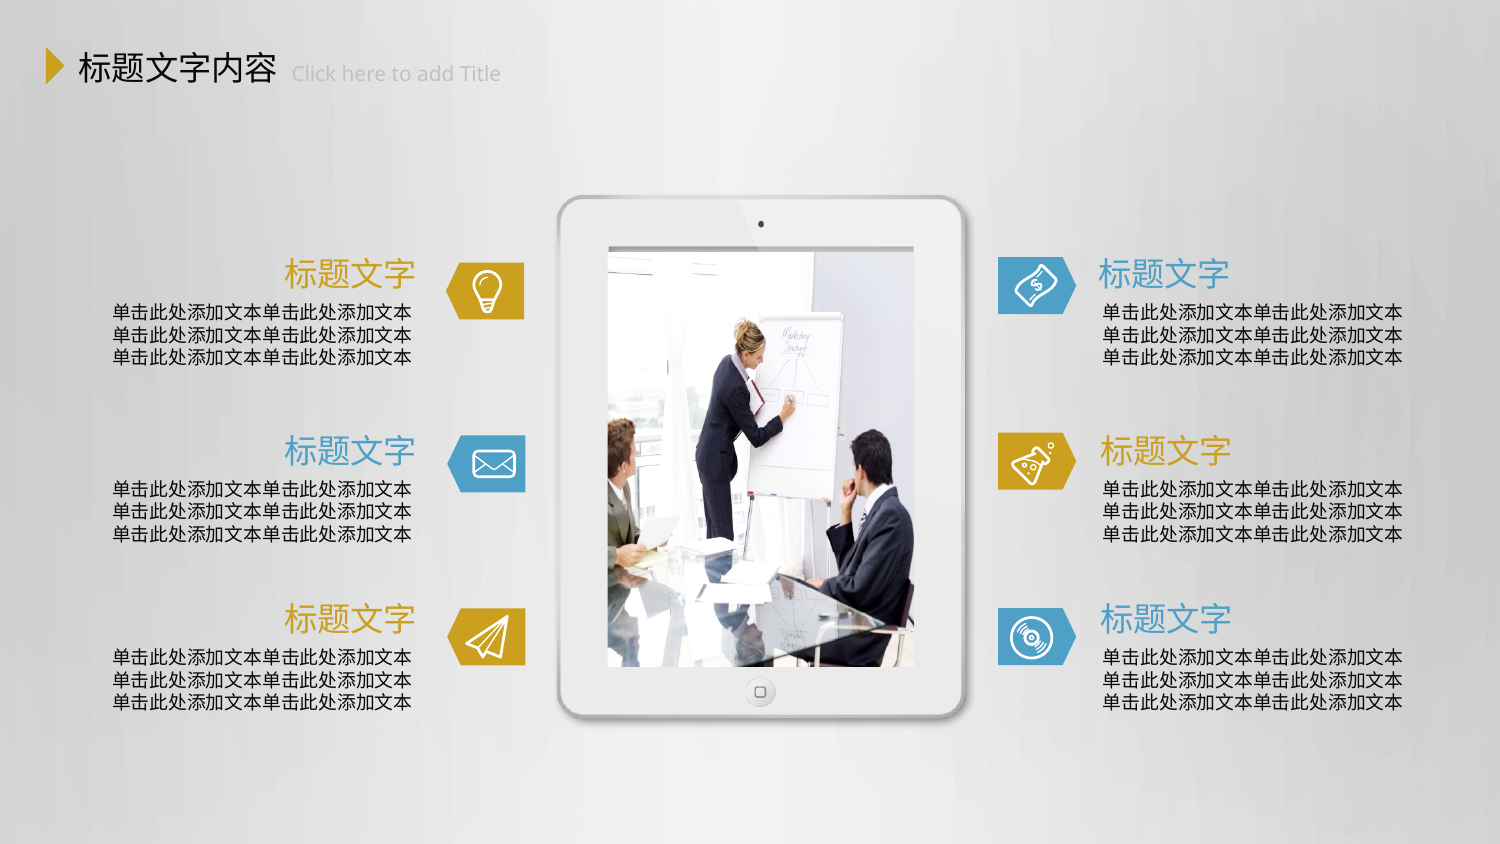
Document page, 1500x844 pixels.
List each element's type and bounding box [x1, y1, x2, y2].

text_box [1097, 253, 1419, 377]
text_box [997, 607, 1077, 666]
text_box [1098, 429, 1419, 554]
text_box [548, 191, 969, 722]
text_box [45, 39, 523, 96]
picture [0, 0, 1500, 844]
text_box [447, 608, 526, 666]
text_box [1098, 598, 1419, 722]
text_box [111, 253, 428, 377]
text_box [445, 262, 525, 320]
text_box [111, 429, 428, 554]
text_box [997, 432, 1077, 490]
text_box [111, 598, 428, 722]
text_box [447, 435, 526, 493]
text_box [997, 256, 1077, 315]
